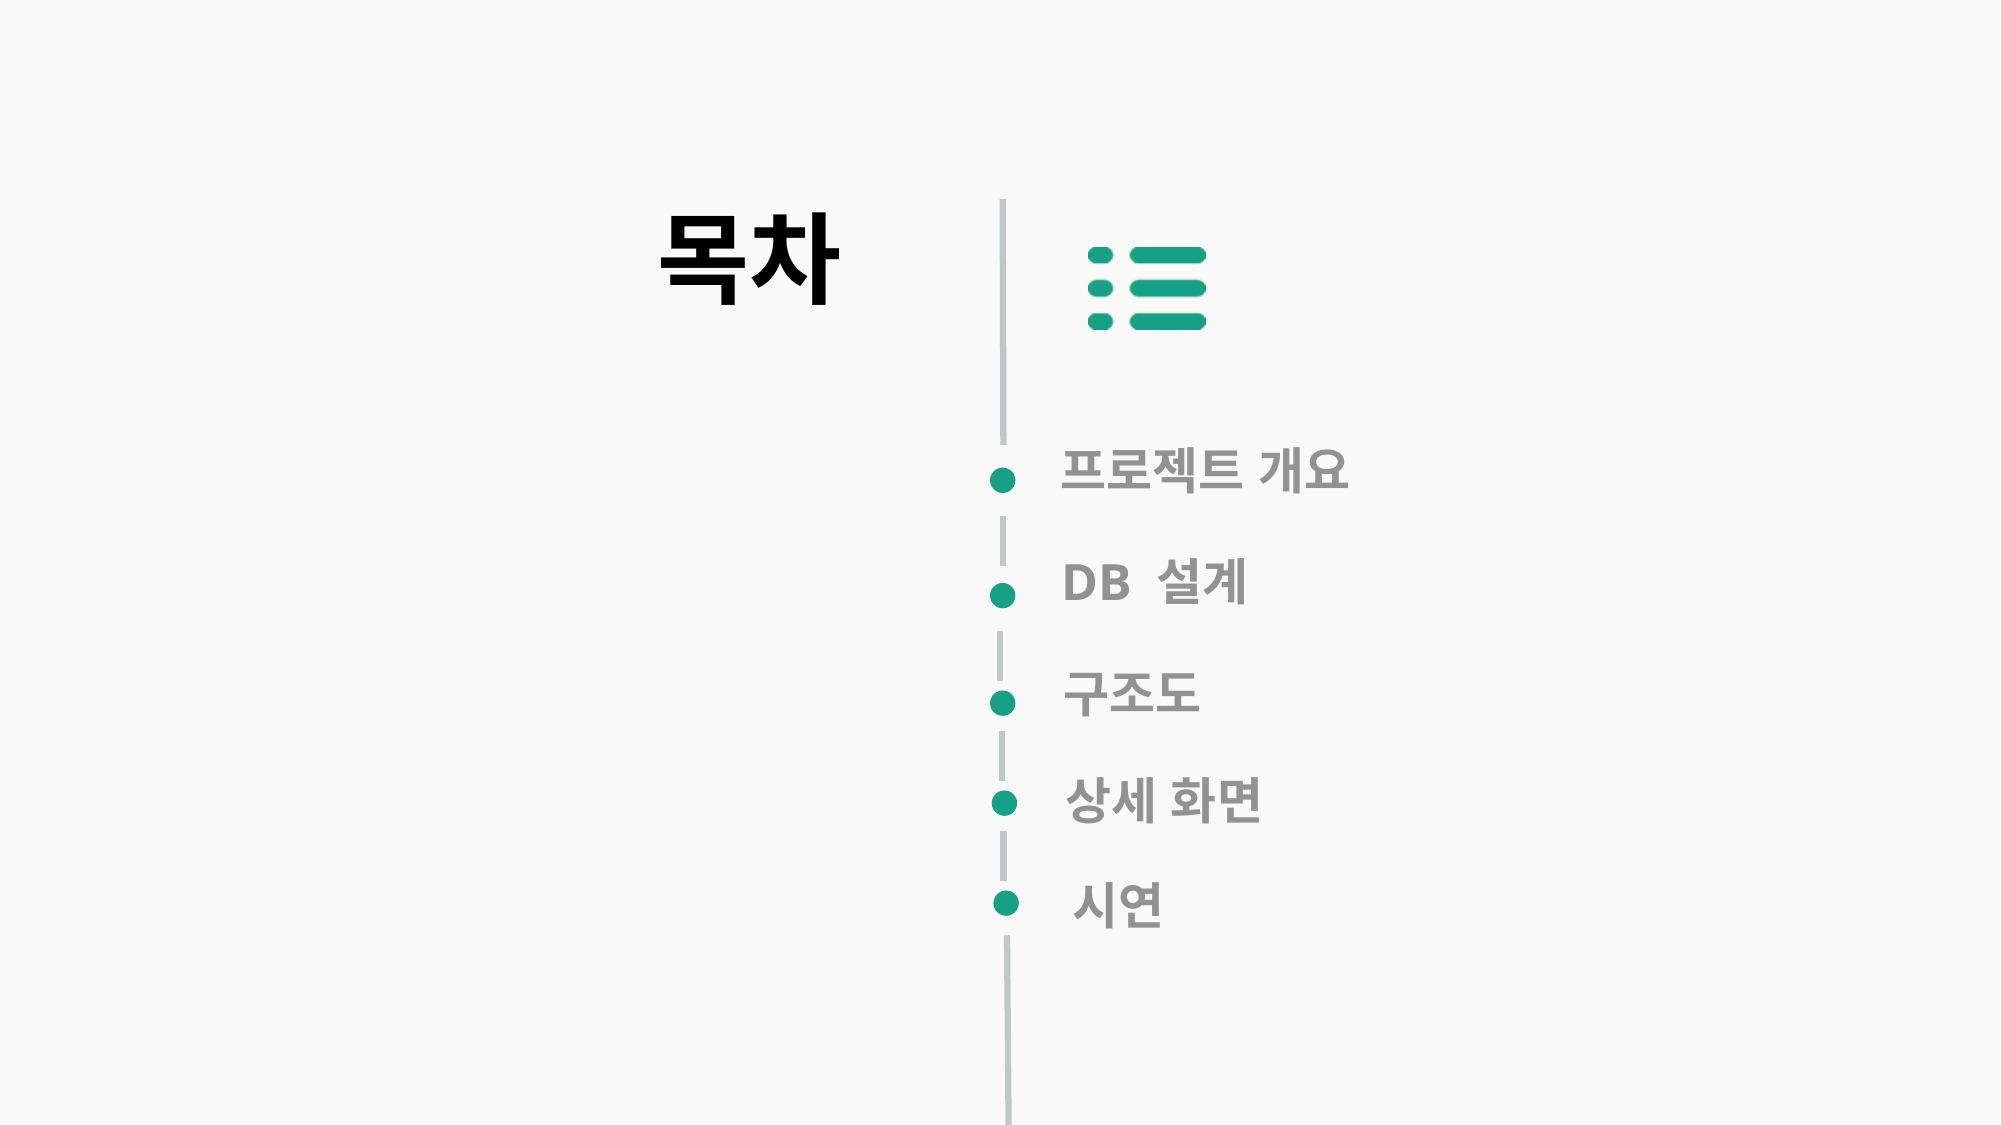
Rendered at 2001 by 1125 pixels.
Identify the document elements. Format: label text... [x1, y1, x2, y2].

text_box 시연 [1057, 867, 1695, 943]
text_box 구조도 [1048, 654, 1642, 730]
text_box [990, 789, 1019, 817]
text_box 상세 화면 [1050, 761, 1687, 837]
text_box [988, 689, 1017, 717]
text_box [988, 466, 1017, 495]
text_box 목차 [642, 189, 999, 324]
text_box DB 설계 [1046, 543, 1640, 619]
picture [1088, 247, 1206, 330]
text_box 프로젝트 개요 [1045, 431, 1639, 507]
text_box [992, 889, 1020, 917]
text_box [988, 581, 1017, 610]
